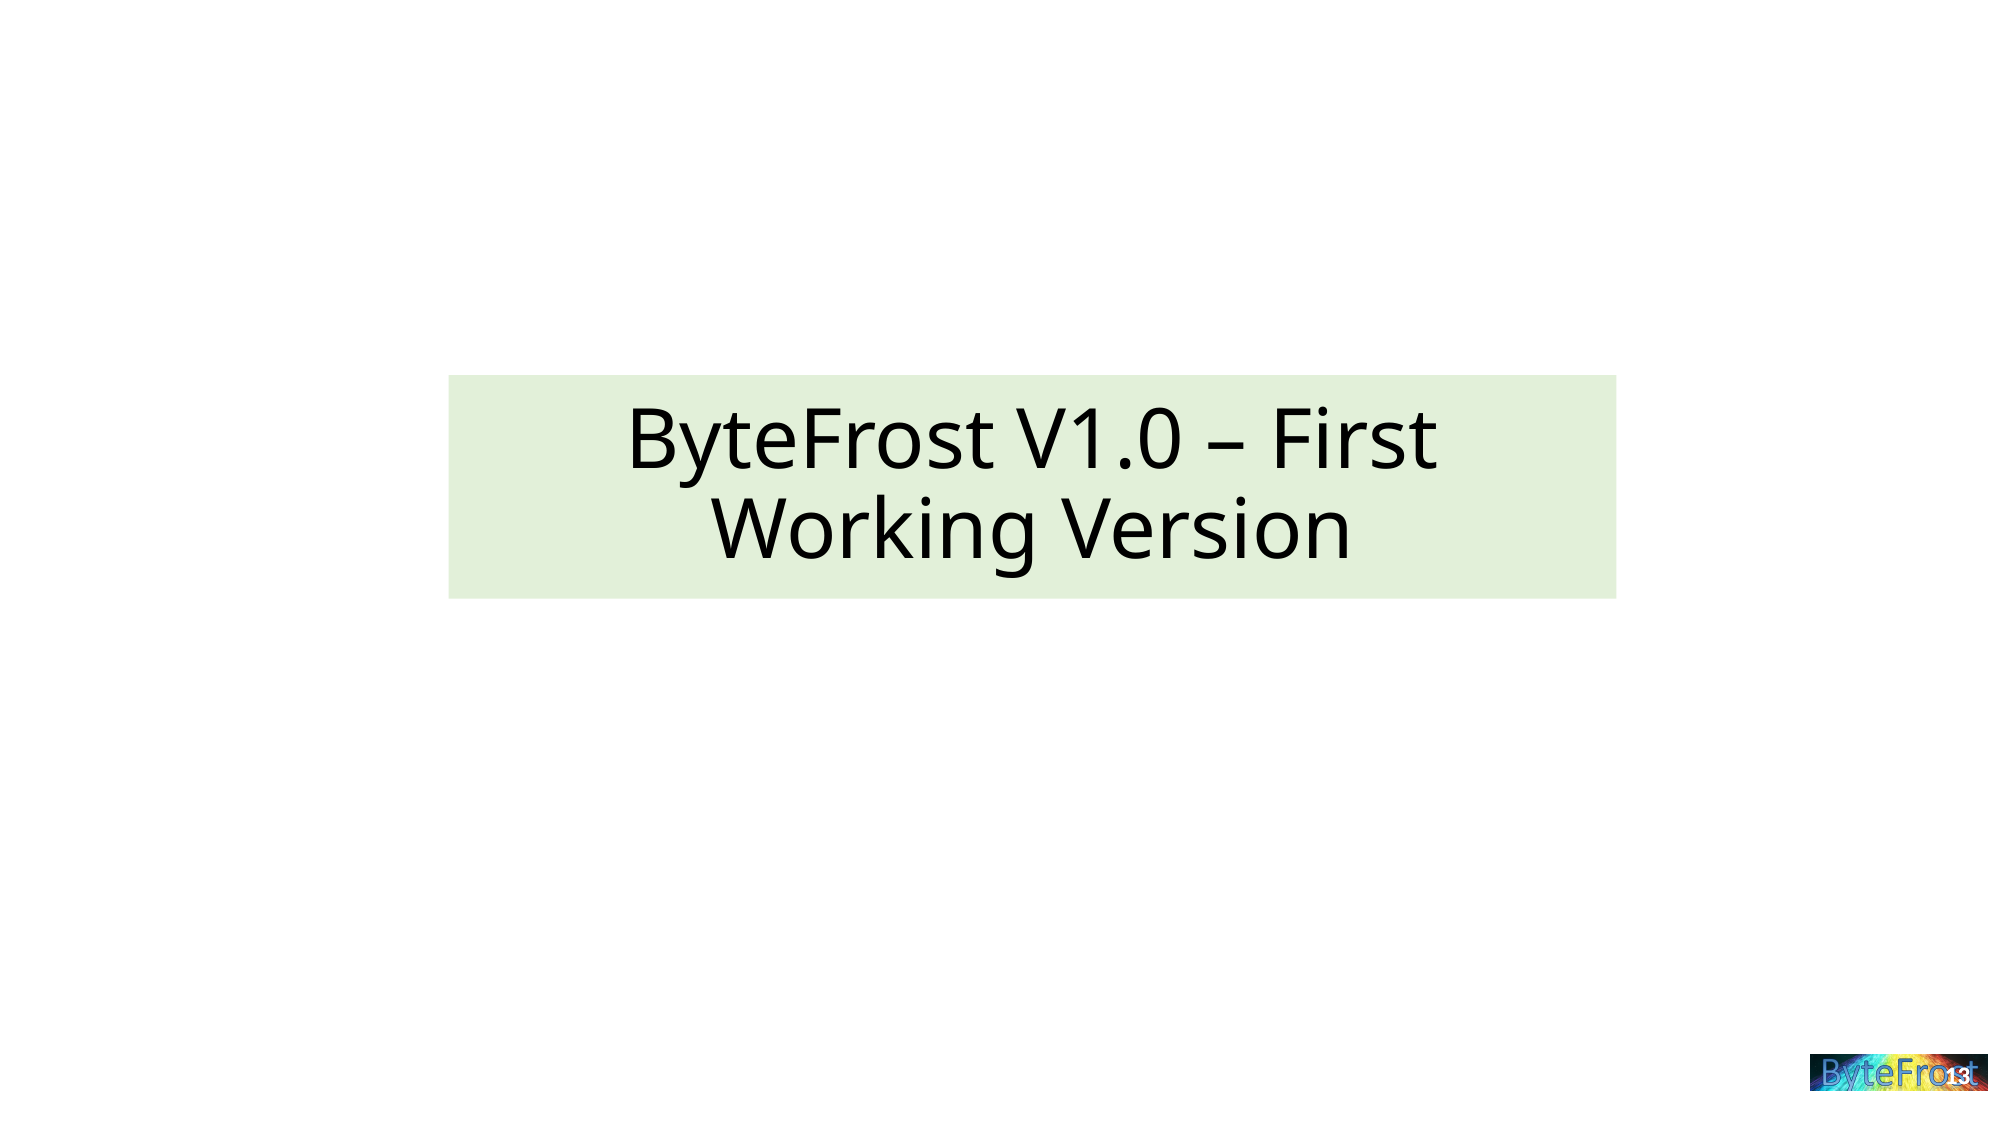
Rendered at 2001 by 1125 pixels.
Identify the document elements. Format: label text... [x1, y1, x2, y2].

title ByteFrost V1.0 – First Working Version [448, 375, 1617, 599]
picture [1810, 1054, 1988, 1091]
